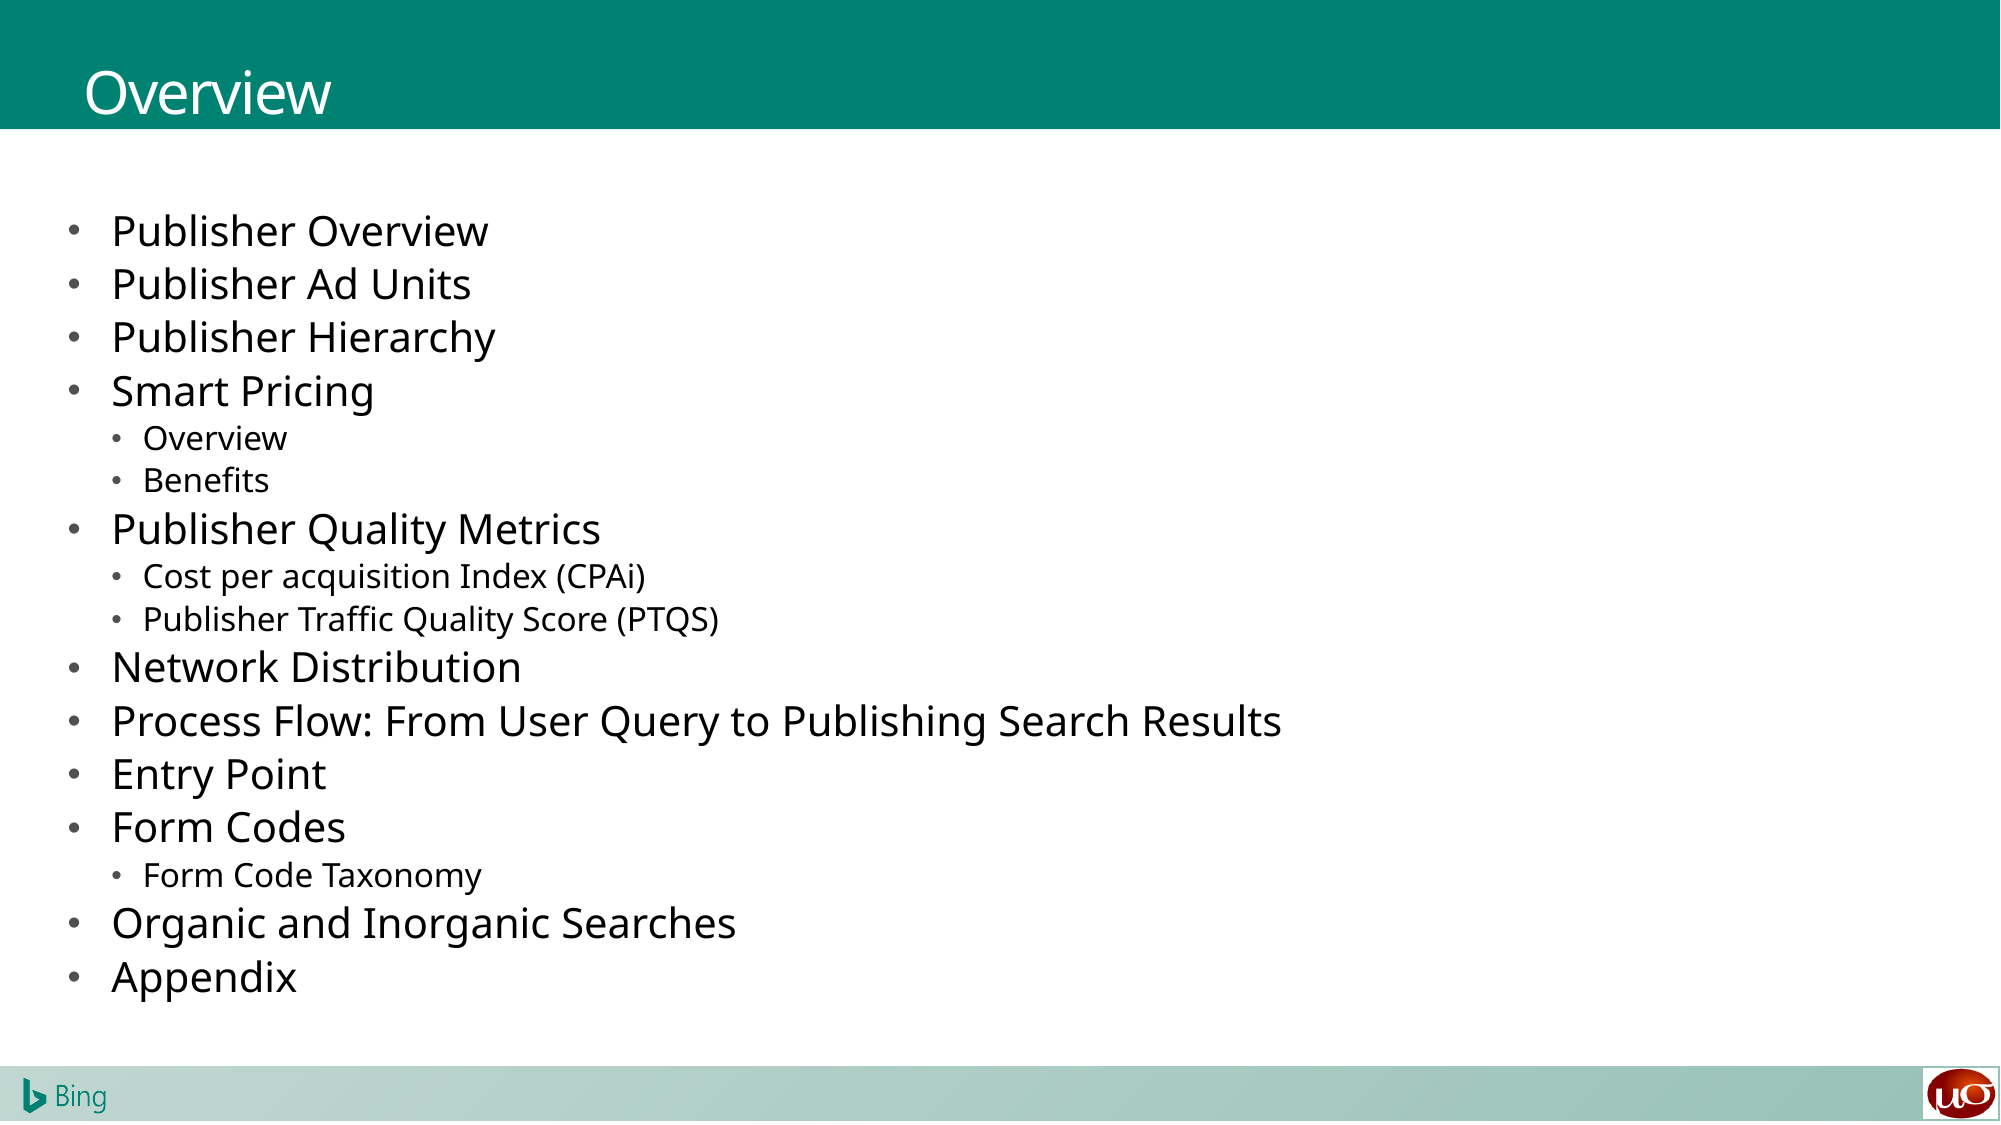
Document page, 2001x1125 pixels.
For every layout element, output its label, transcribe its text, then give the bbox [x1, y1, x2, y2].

picture [1923, 1068, 1998, 1119]
list Publisher Overview Publisher Ad Units Publisher Hierarchy Smart Pricing Overview Benefits Publisher Quality Metrics Cost per acquisition Index (CPAi) Publisher Traffic Quality Score (PTQS) Network Distribution Process Flow: From User Query to Publishing Search Results Entry Point Form Codes Form Code Taxonomy Organic and Inorganic Searches Appendix [43, 195, 1825, 1104]
picture [9, 1062, 124, 1125]
title Overview [43, 48, 1825, 195]
